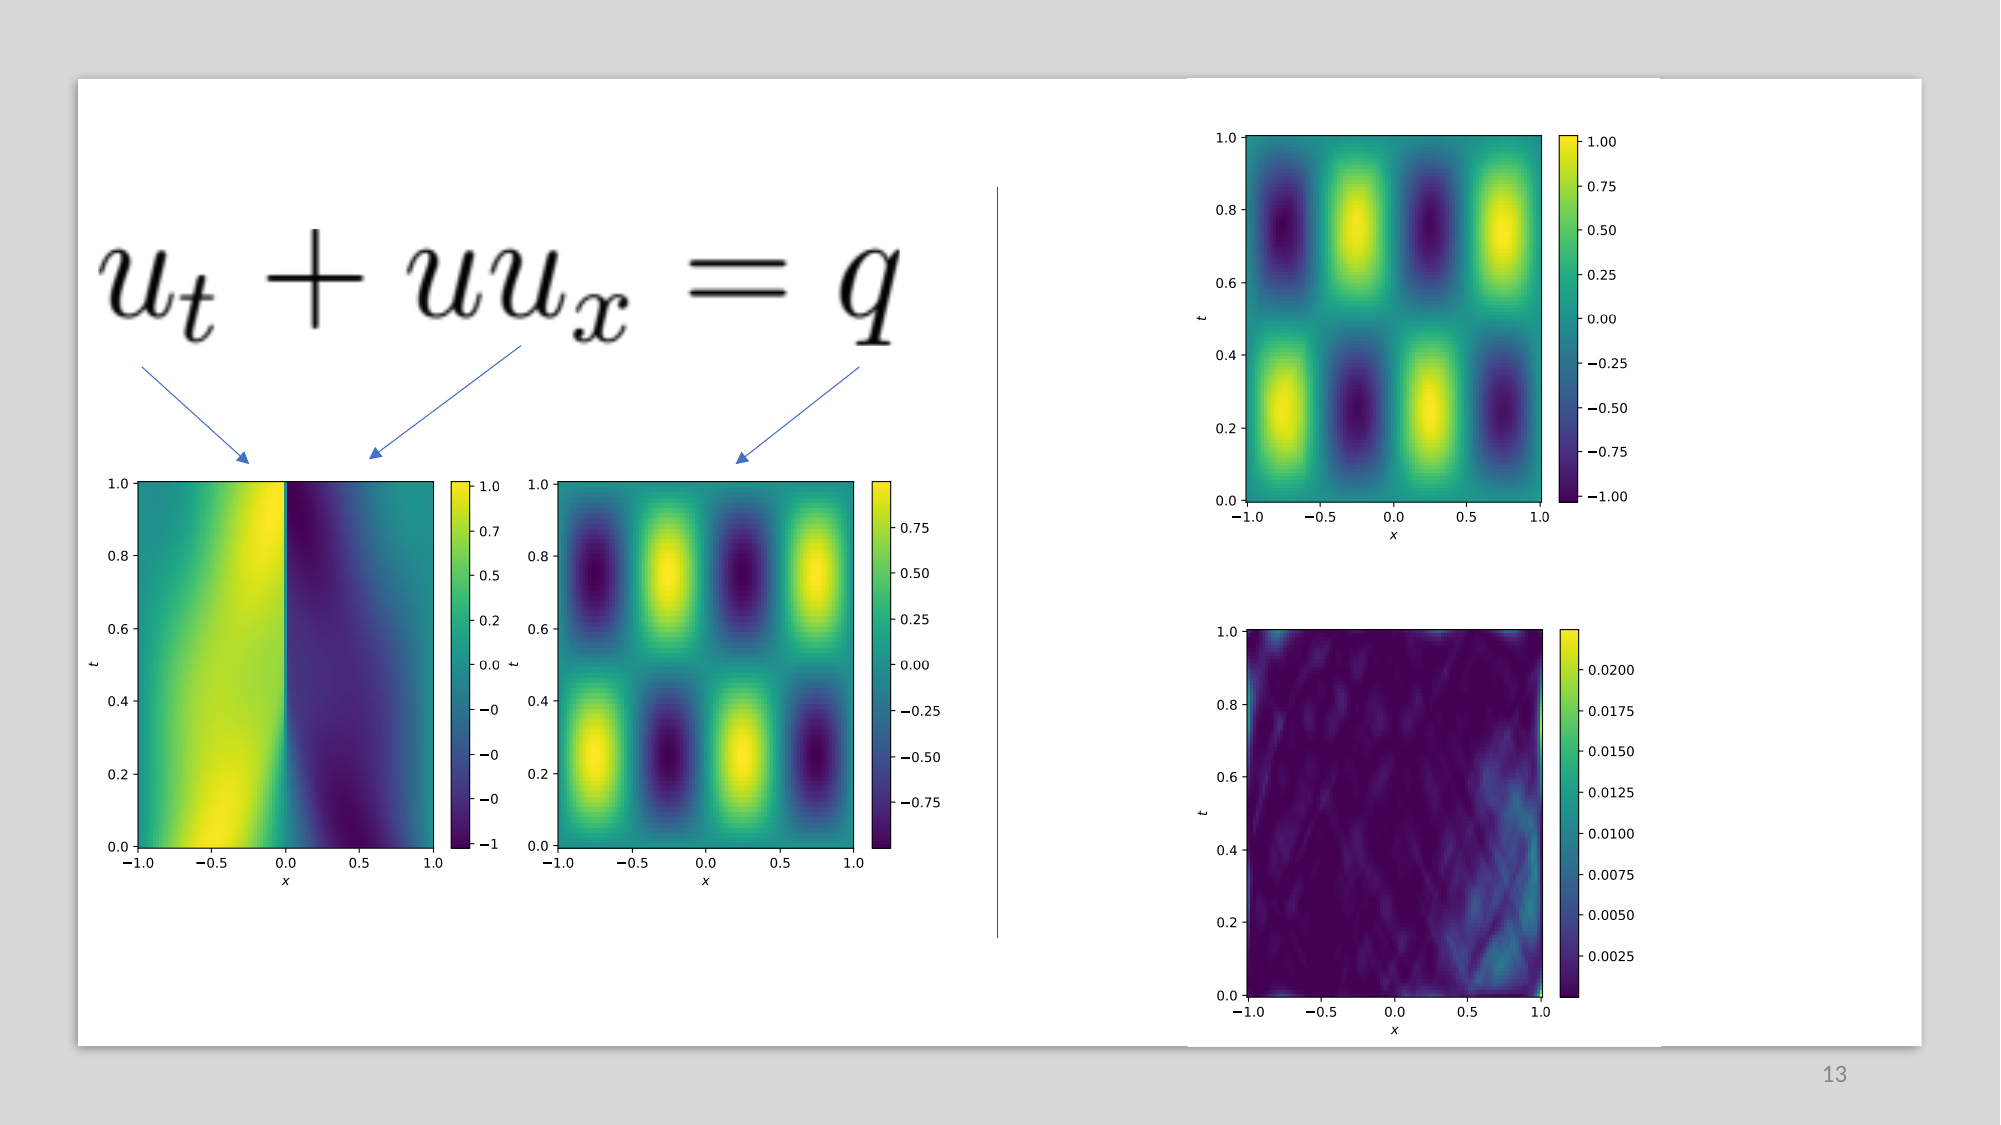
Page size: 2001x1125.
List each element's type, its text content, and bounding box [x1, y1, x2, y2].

slide_number 12 [1412, 1042, 1863, 1103]
text_box [77, 78, 1923, 1047]
picture [97, 229, 900, 346]
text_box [735, 366, 860, 465]
picture [1186, 78, 1661, 553]
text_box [368, 346, 521, 460]
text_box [141, 366, 250, 465]
text_box [0, 0, 2000, 1125]
picture [78, 424, 973, 898]
picture [1187, 572, 1662, 1047]
